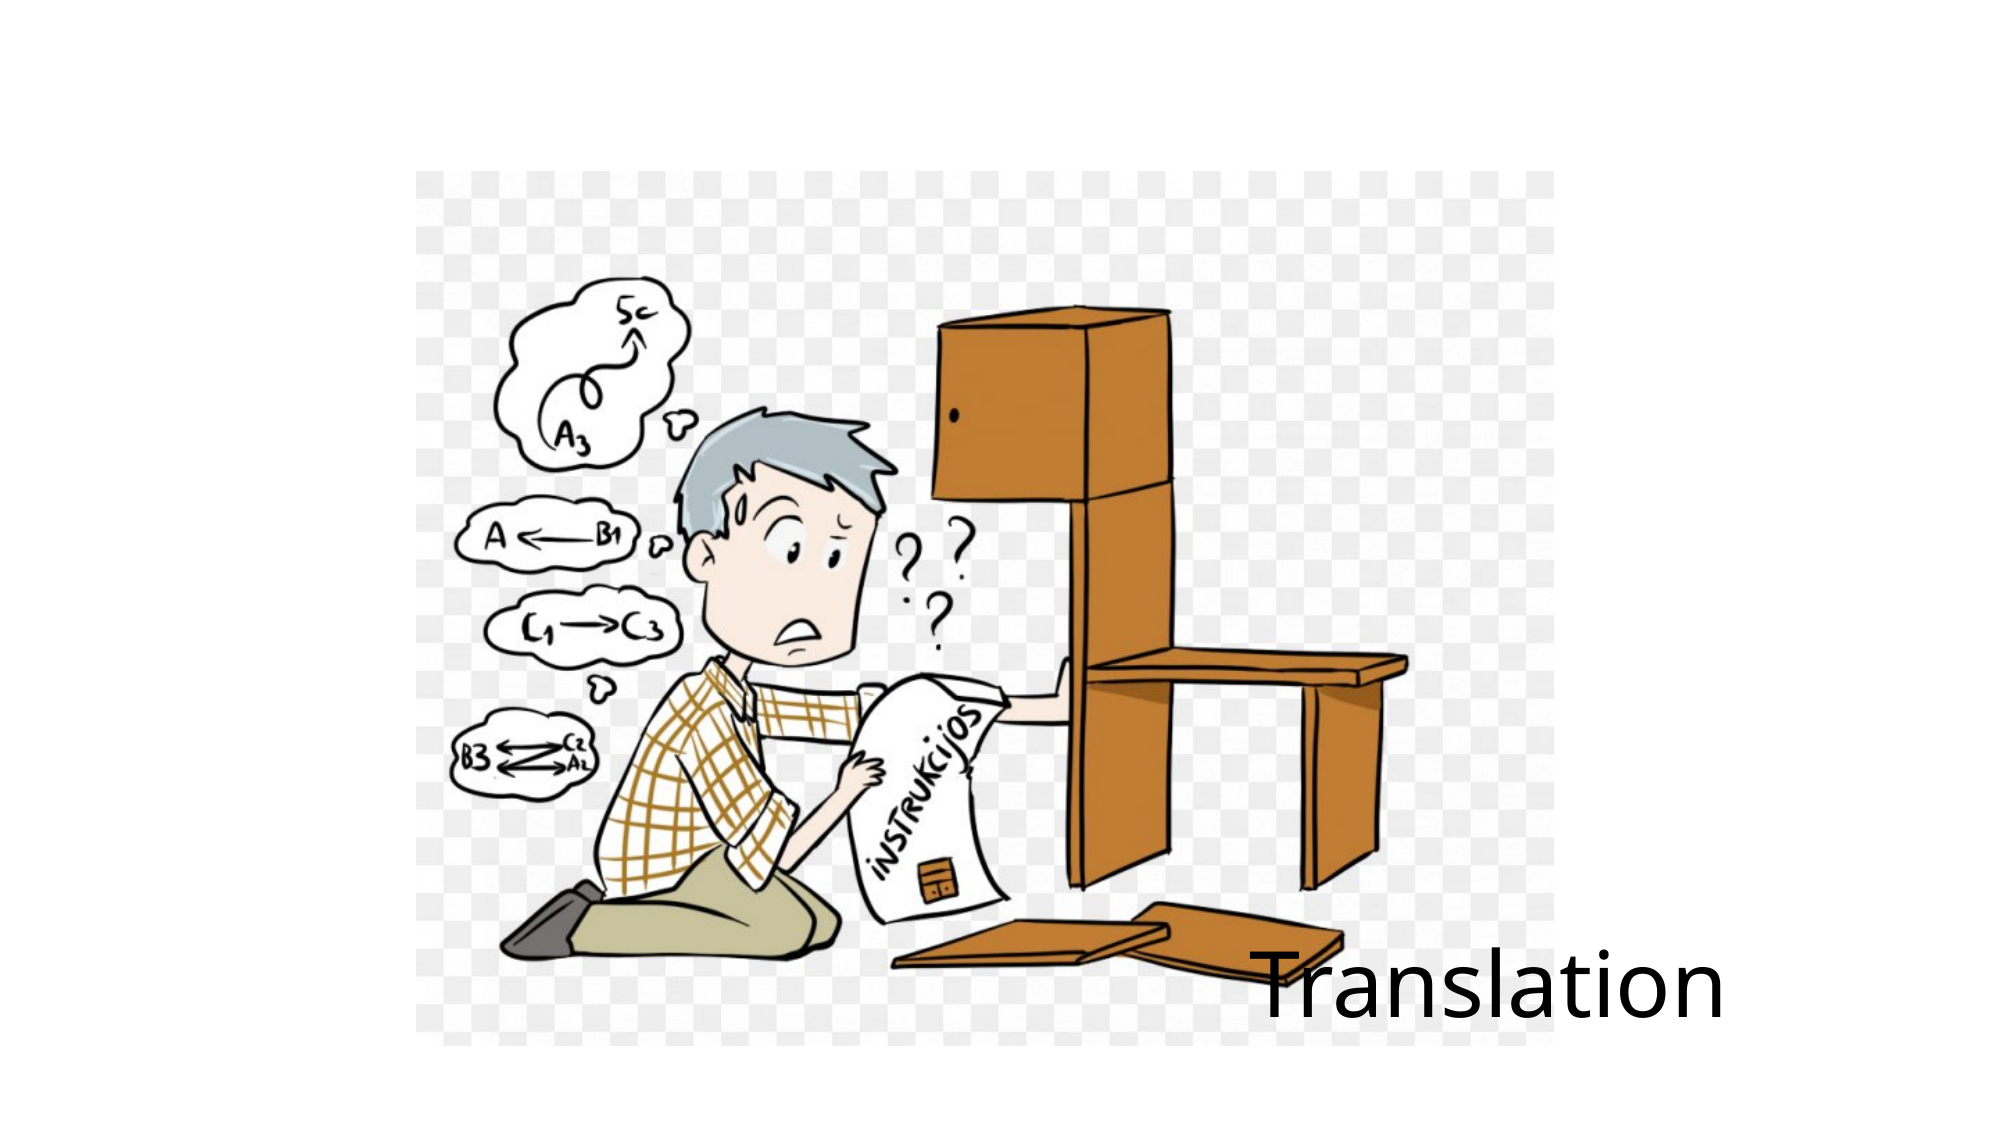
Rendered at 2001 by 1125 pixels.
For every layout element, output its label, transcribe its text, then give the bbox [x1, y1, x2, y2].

title Translation [626, 879, 2000, 1097]
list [416, 171, 1554, 1046]
